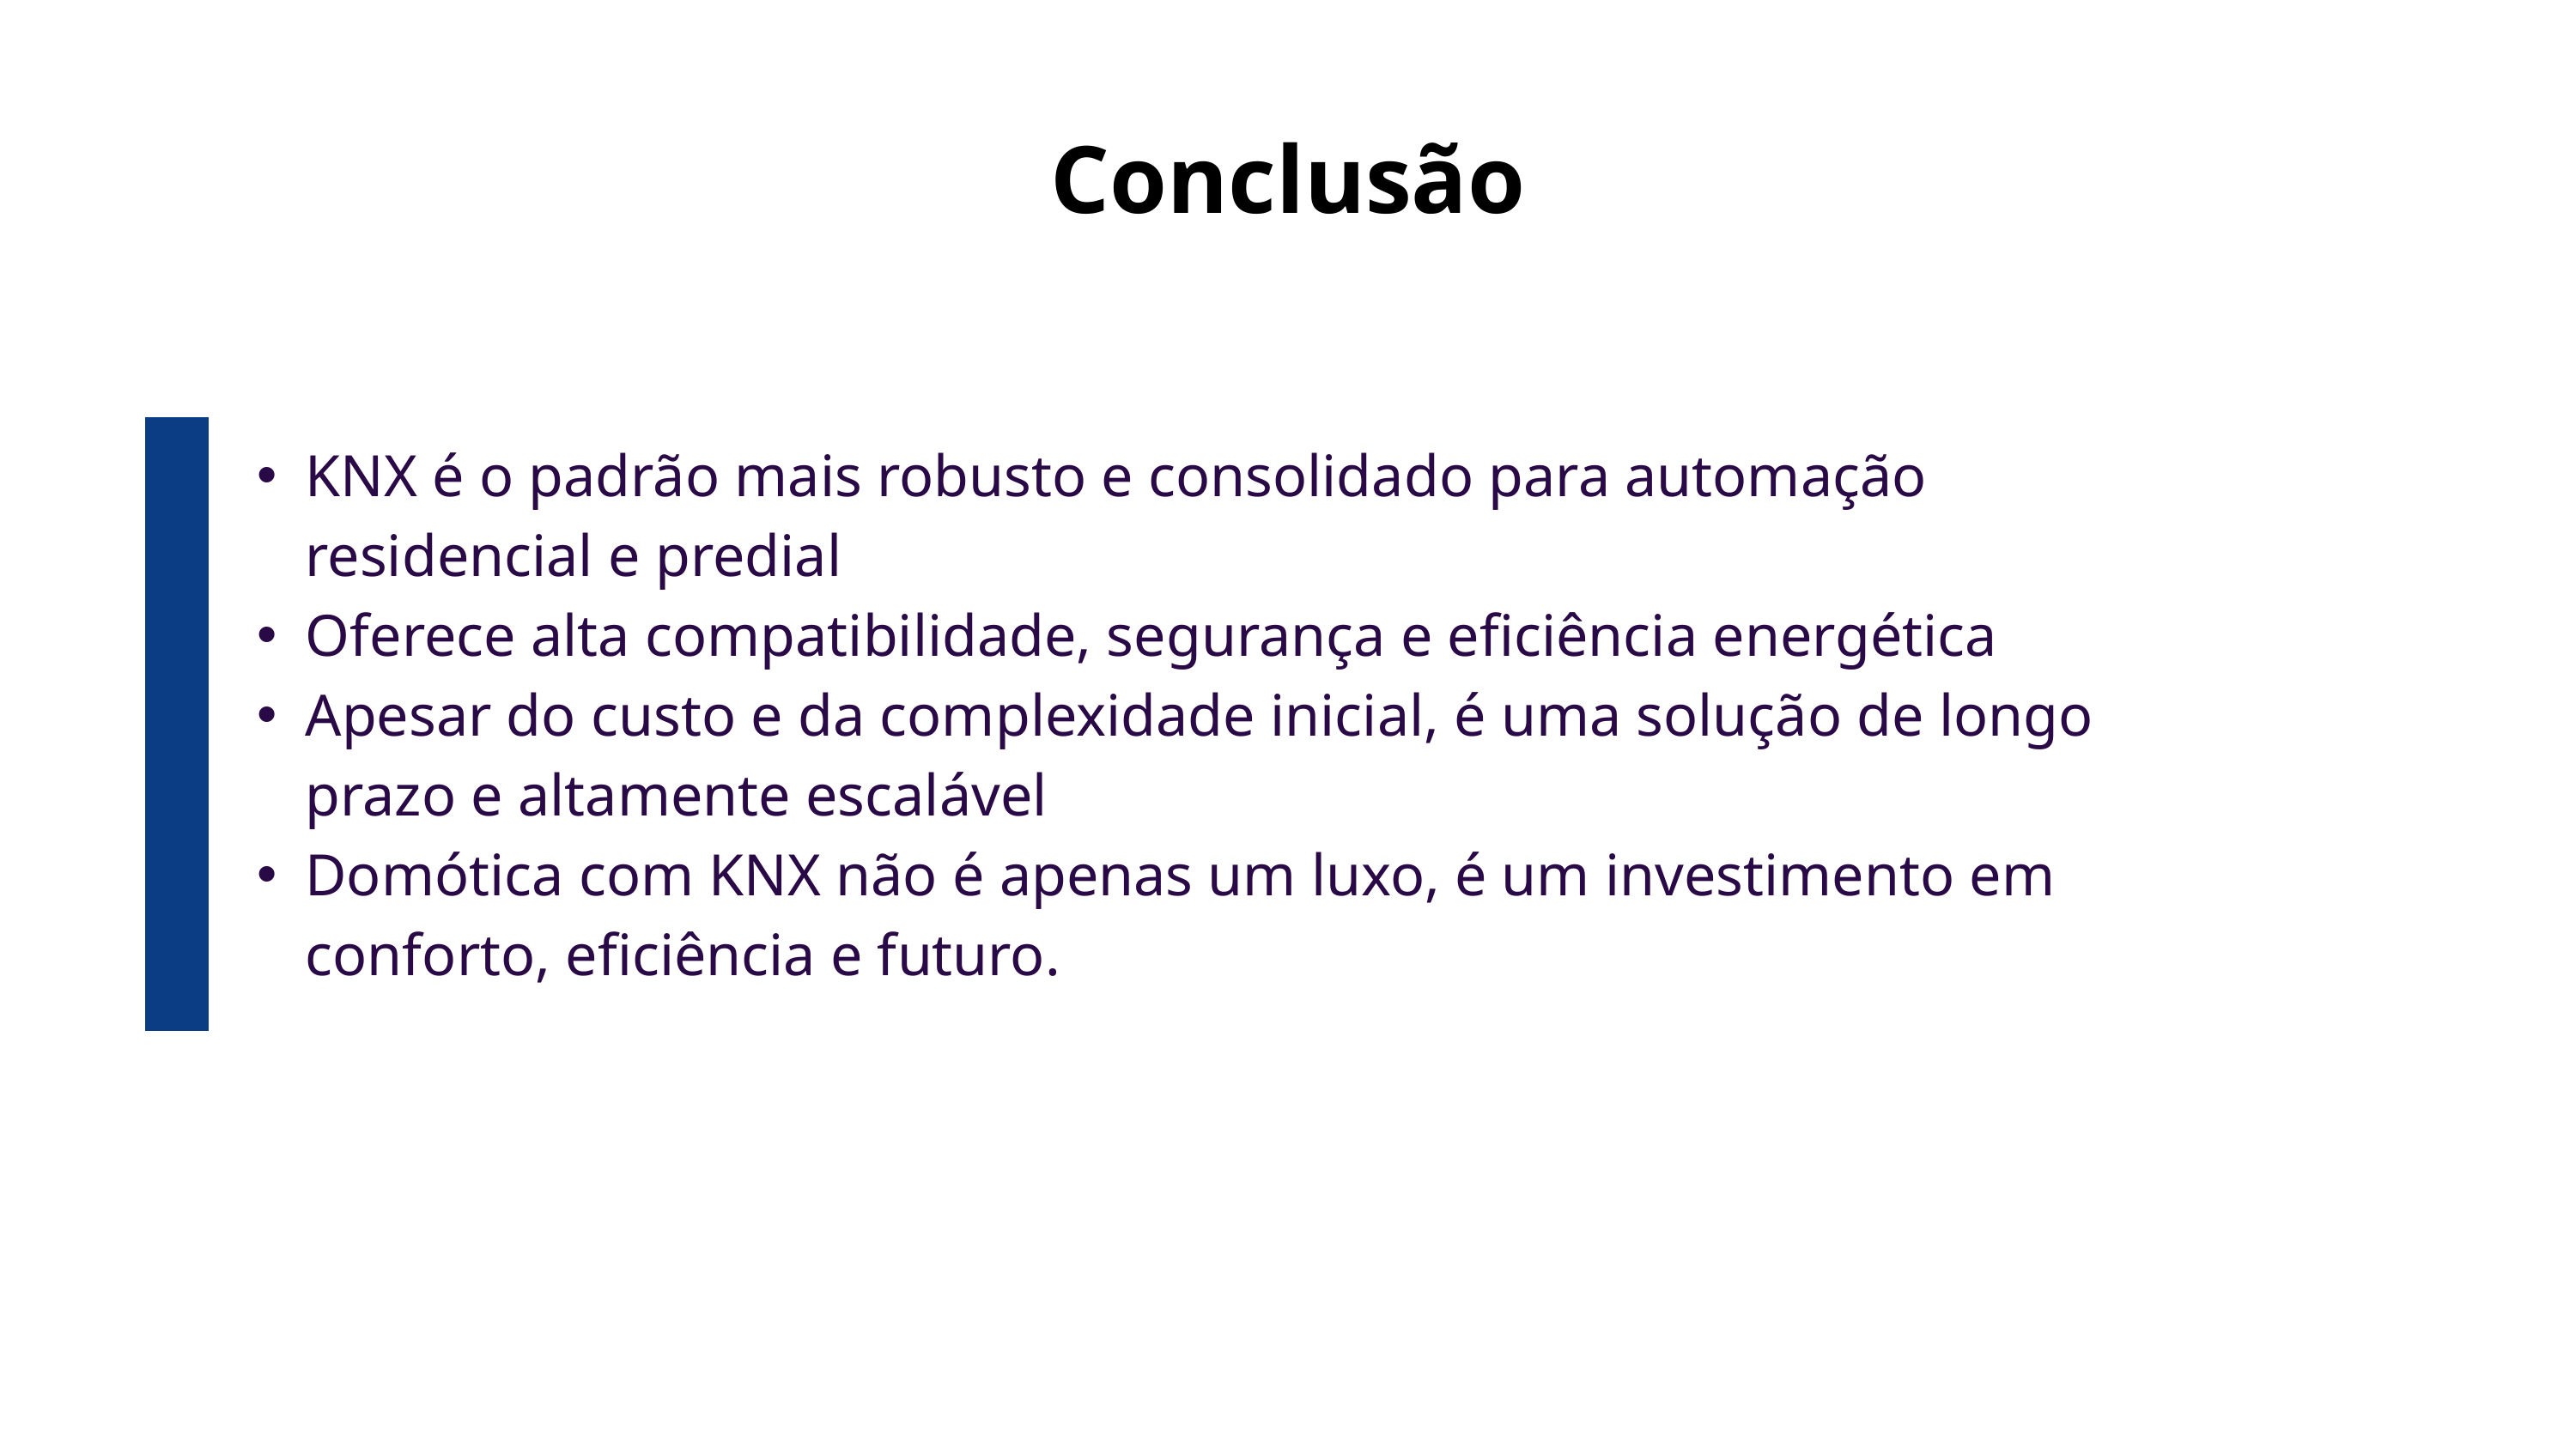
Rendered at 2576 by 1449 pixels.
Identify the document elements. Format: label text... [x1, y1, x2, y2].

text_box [144, 417, 209, 1032]
text_box KNX é o padrão mais robusto e consolidado para automação residencial e predial Oferece alta compatibilidade, segurança e eficiência energética Apesar do custo e da complexidade inicial, é uma solução de longo prazo e altamente escalável Domótica com KNX não é apenas um luxo, é um investimento em conforto, eficiência e futuro. [208, 428, 2201, 1068]
text_box Conclusão [1048, 101, 1528, 233]
